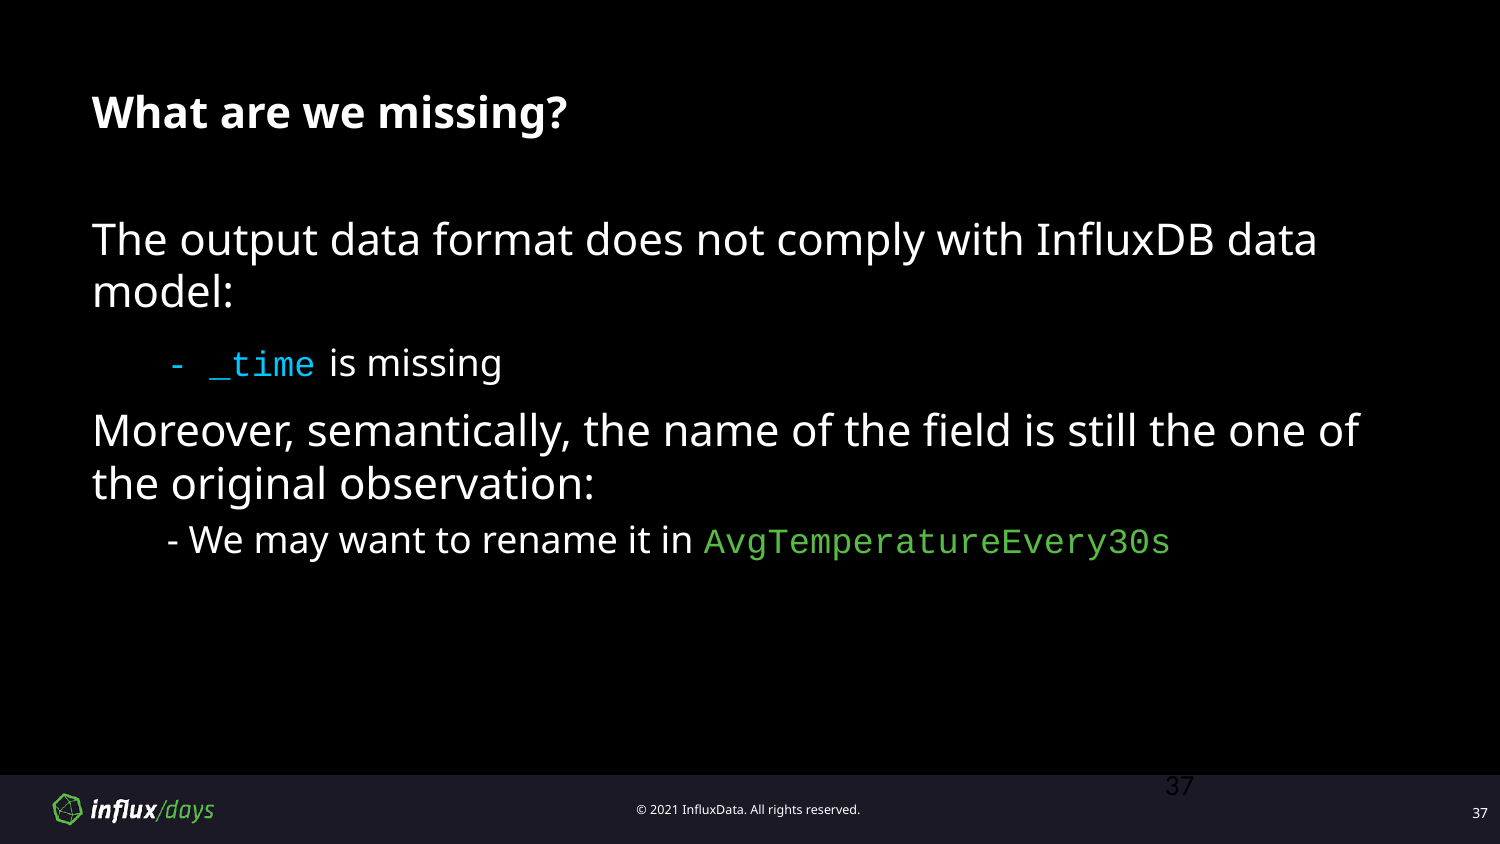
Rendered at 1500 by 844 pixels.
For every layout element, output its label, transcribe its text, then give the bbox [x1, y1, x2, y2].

slide_number ‹#› [1149, 759, 1500, 805]
title What are we missing? [76, 33, 1424, 196]
picture [0, 775, 1500, 844]
list The output data format does not comply with InfluxDB data model: - _time is missing Moreover, semantically, the name of the field is still the one of the original observation: - We may want to rename it in AvgTemperatureEvery30s [76, 204, 1424, 761]
